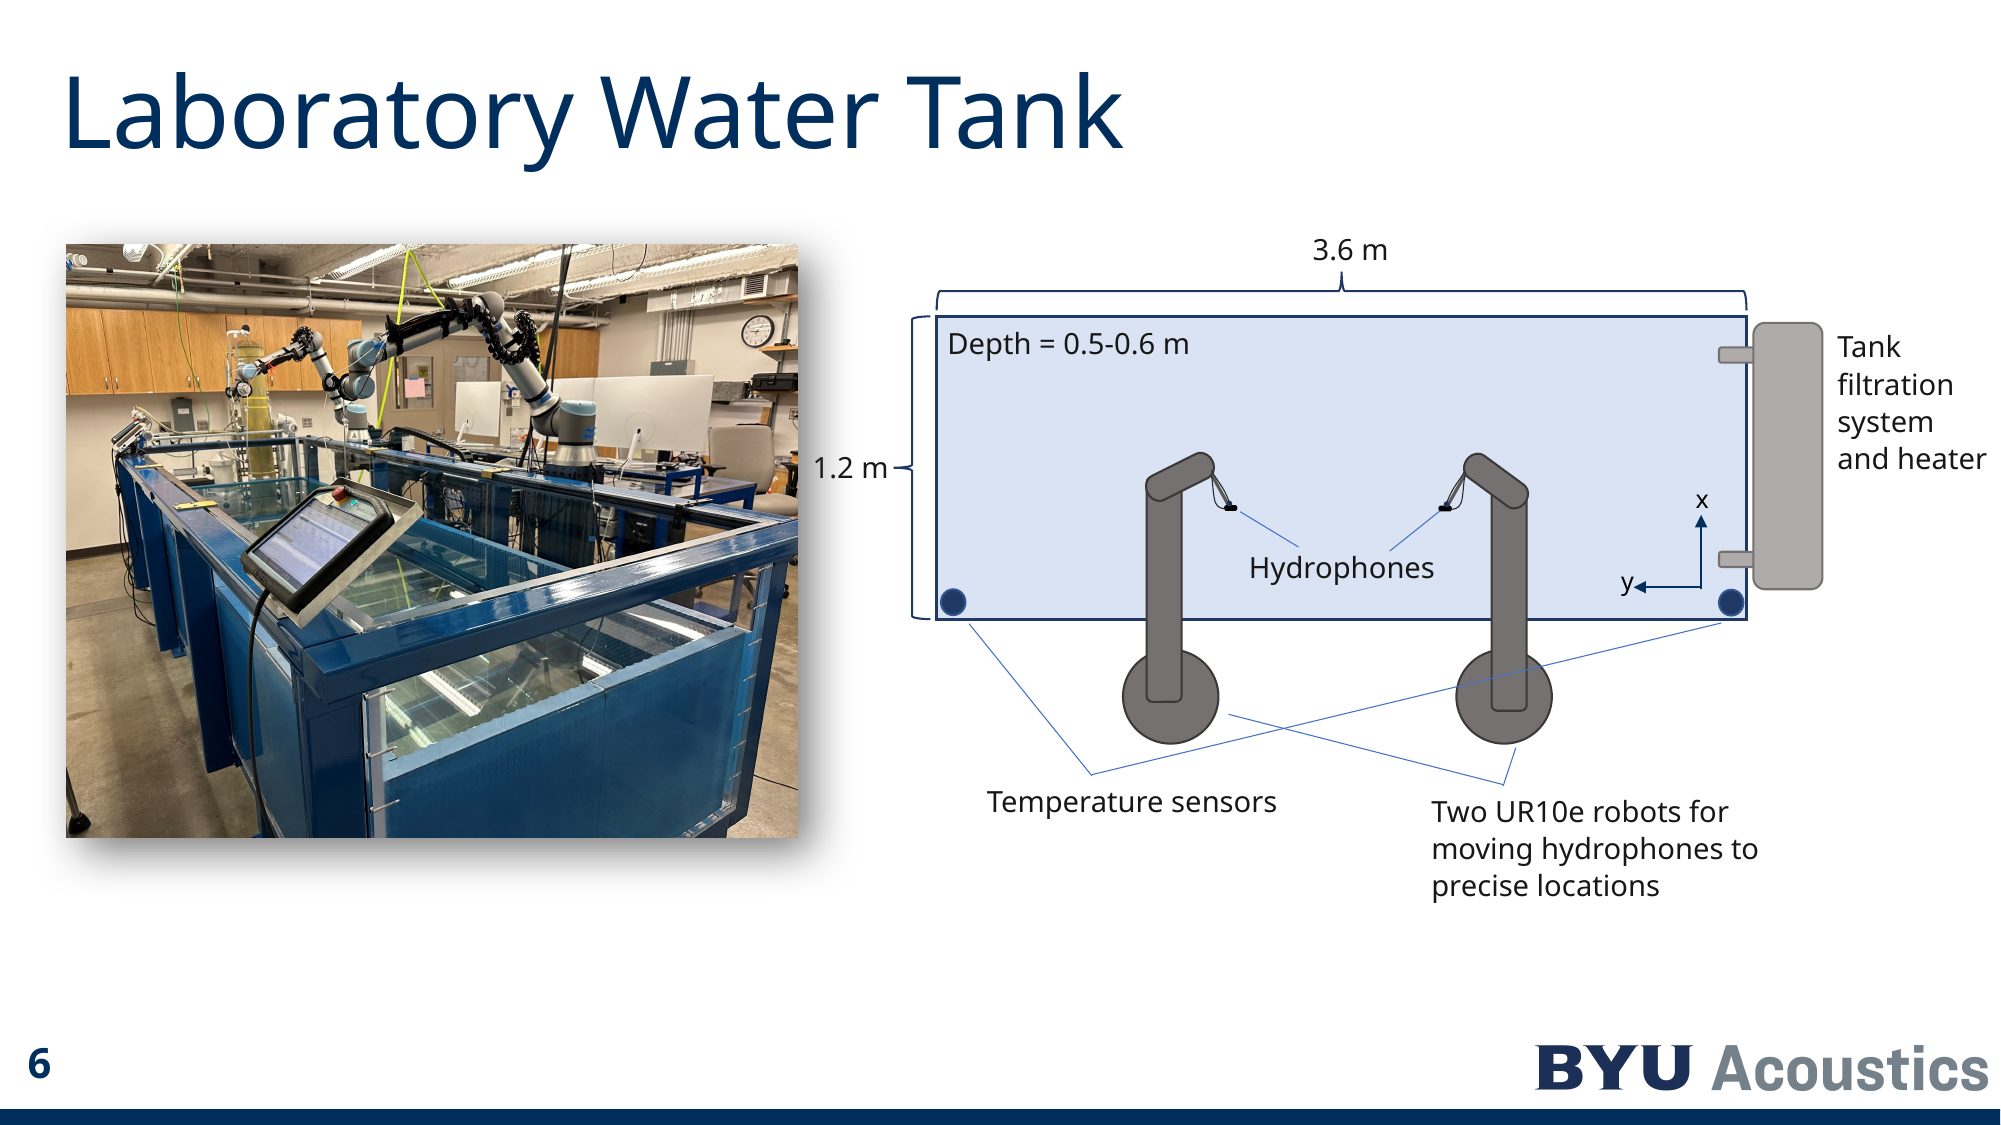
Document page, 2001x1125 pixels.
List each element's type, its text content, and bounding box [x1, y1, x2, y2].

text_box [1240, 511, 1299, 548]
text_box Two UR10e robots for moving hydrophones to precise locations [1416, 783, 1851, 910]
title Laboratory Water Tank [45, 45, 1770, 189]
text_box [969, 623, 1092, 776]
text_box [1091, 622, 1722, 775]
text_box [797, 221, 1823, 744]
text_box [1503, 775, 1516, 786]
picture [66, 244, 798, 838]
picture [1535, 1045, 1988, 1091]
text_box Temperature sensors [972, 775, 1357, 827]
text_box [1228, 775, 1503, 785]
slide_number 6 [12, 1035, 122, 1096]
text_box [1389, 510, 1441, 552]
text_box Tank filtration system and heater [1823, 318, 2000, 483]
